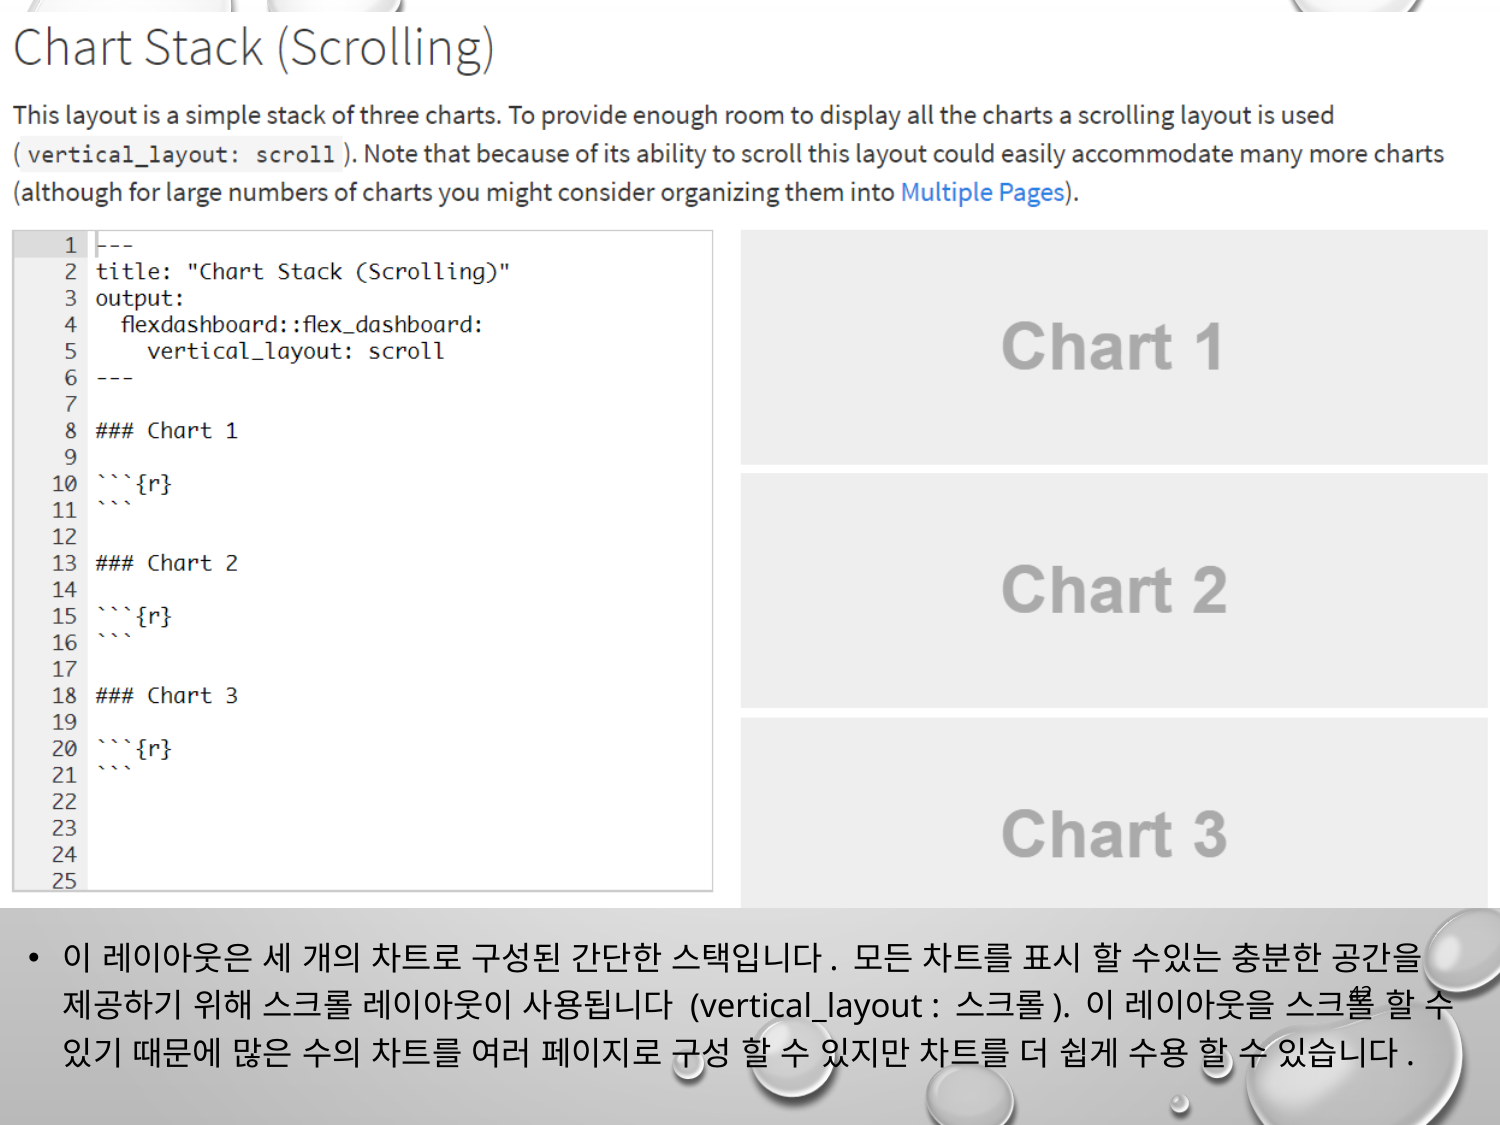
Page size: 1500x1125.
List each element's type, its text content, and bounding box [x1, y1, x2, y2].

list 이 레이아웃은 세 개의 차트로 구성된 간단한 스택입니다. 모든 차트를 표시 할 수있는 충분한 공간을 제공하기 위해 스크롤 레이아웃이 사용됩니다 (vertical_layout : 스크롤). 이 레이아웃을 스크롤 할 수 있기 때문에 많은 수의 차트를 여러 페이지로 구성 할 수 있지만 차트를 더 쉽게 수용 할 수 있습니다. [13, 922, 1500, 1113]
picture [0, 0, 1500, 1125]
